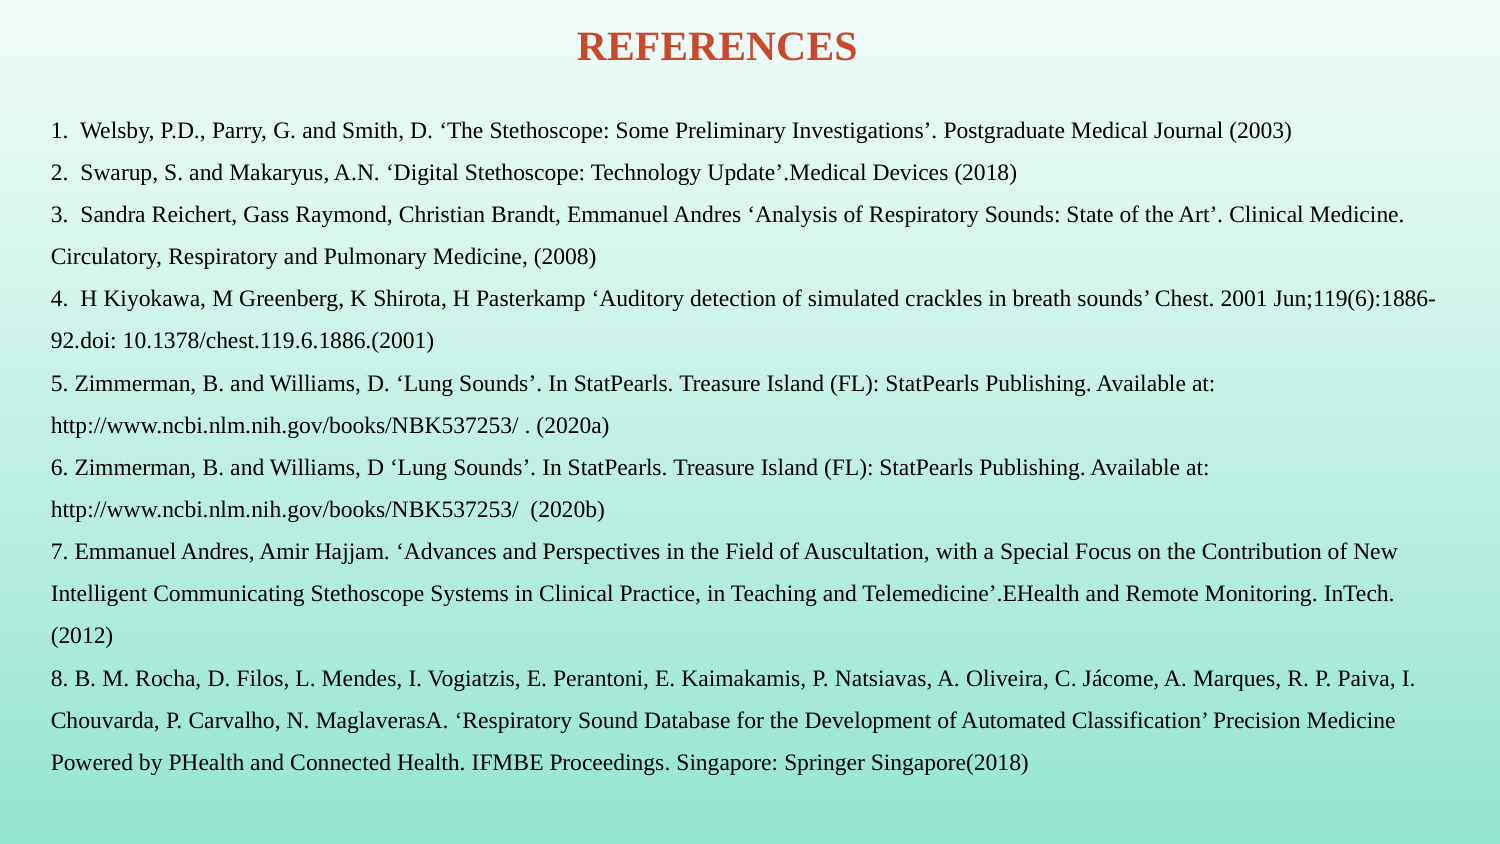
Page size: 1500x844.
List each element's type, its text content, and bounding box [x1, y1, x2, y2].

list 1. Welsby, P.D., Parry, G. and Smith, D. ‘The Stethoscope: Some Preliminary Investigations’. Postgraduate Medical Journal (2003) 2. Swarup, S. and Makaryus, A.N. ‘Digital Stethoscope: Technology Update’.Medical Devices (2018) 3. Sandra Reichert, Gass Raymond, Christian Brandt, Emmanuel Andres ‘Analysis of Respiratory Sounds: State of the Art’. Clinical Medicine. Circulatory, Respiratory and Pulmonary Medicine, (2008) 4. H Kiyokawa, M Greenberg, K Shirota, H Pasterkamp ‘Auditory detection of simulated crackles in breath sounds’ Chest. 2001 Jun;119(6):1886-92.doi: 10.1378/chest.119.6.1886.(2001) 5. Zimmerman, B. and Williams, D. ‘Lung Sounds’. In StatPearls. Treasure Island (FL): StatPearls Publishing. Available at: http://www.ncbi.nlm.nih.gov/books/NBK537253/ . (2020a) 6. Zimmerman, B. and Williams, D ‘Lung Sounds’. In StatPearls. Treasure Island (FL): StatPearls Publishing. Available at: http://www.ncbi.nlm.nih.gov/books/NBK537253/ (2020b) 7. Emmanuel Andres, Amir Hajjam. ‘Advances and Perspectives in the Field of Auscultation, with a Special Focus on the Contribution of New Intelligent Communicating Stethoscope Systems in Clinical Practice, in Teaching and Telemedicine’.EHealth and Remote Monitoring. InTech. (2012) 8. B. M. Rocha, D. Filos, L. Mendes, I. Vogiatzis, E. Perantoni, E. Kaimakamis, P. Natsiavas, A. Oliveira, C. Jácome, A. Marques, R. P. Paiva, I. Chouvarda, P. Carvalho, N. MaglaverasΑ. ‘Respiratory Sound Database for the Development of Automated Classification’ Precision Medicine Powered by PHealth and Connected Health. IFMBE Proceedings. Singapore: Springer Singapore(2018) [18, 85, 1478, 829]
title REFERENCES [18, 9, 1416, 85]
